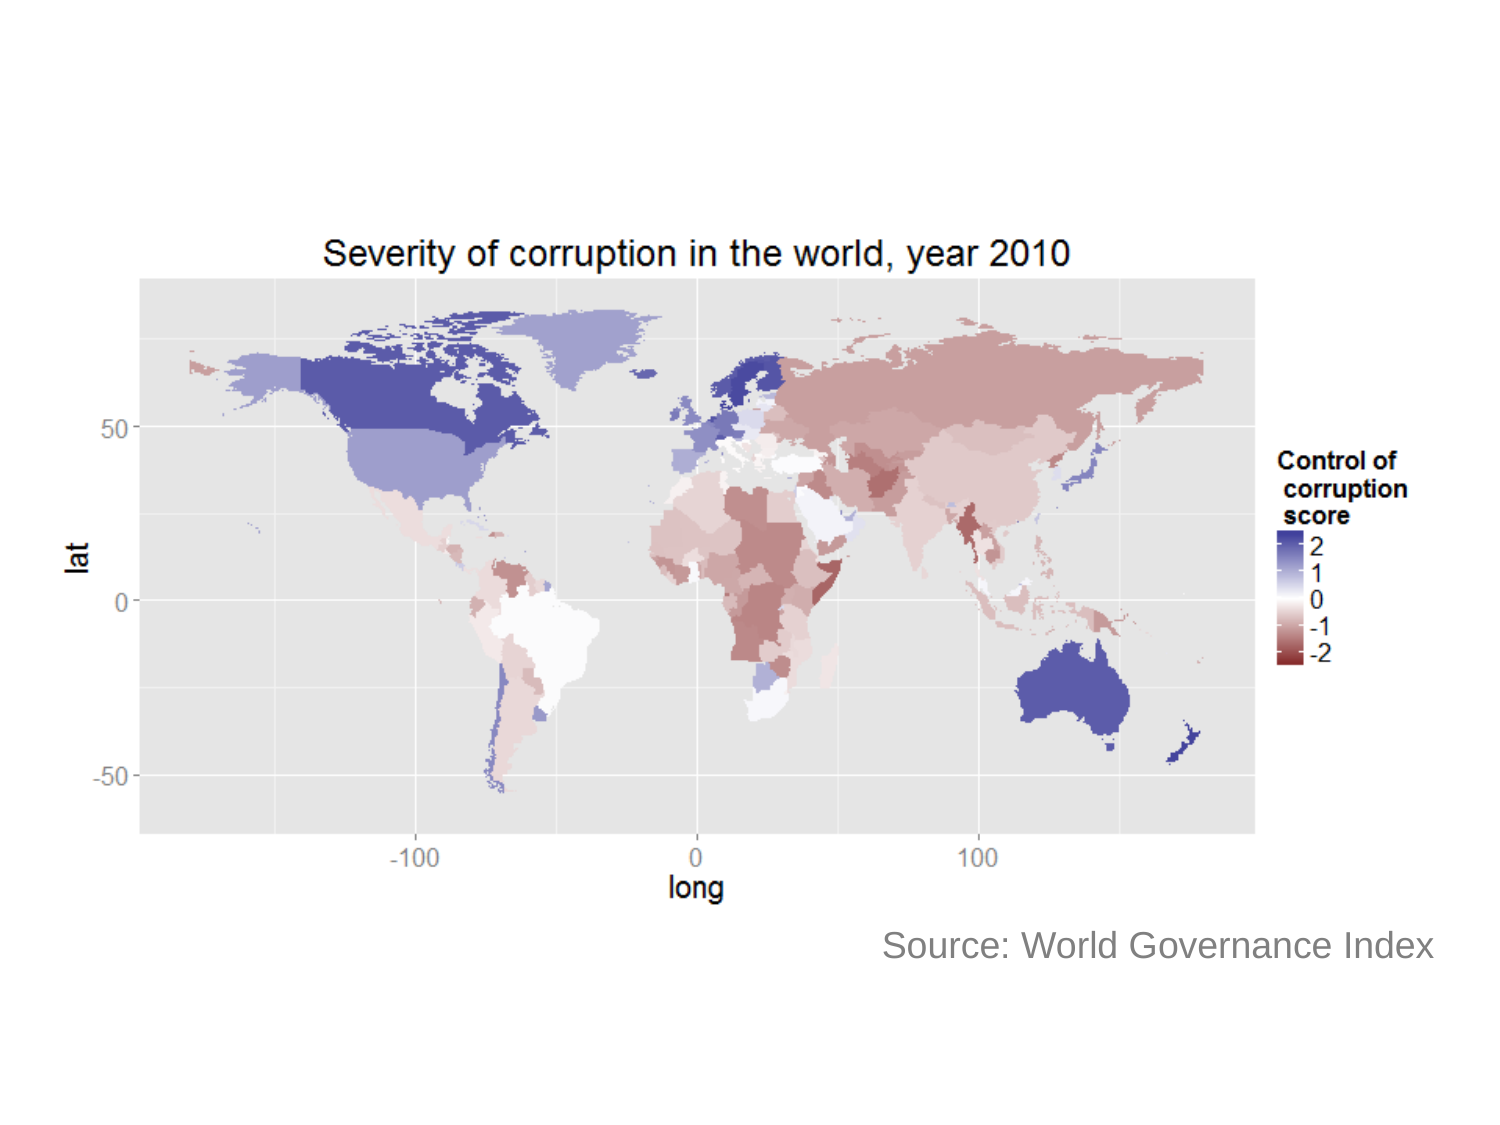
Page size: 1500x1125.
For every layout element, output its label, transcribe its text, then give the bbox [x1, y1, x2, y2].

picture [46, 210, 1454, 915]
text_box Source: World Governance Index [867, 923, 1450, 974]
